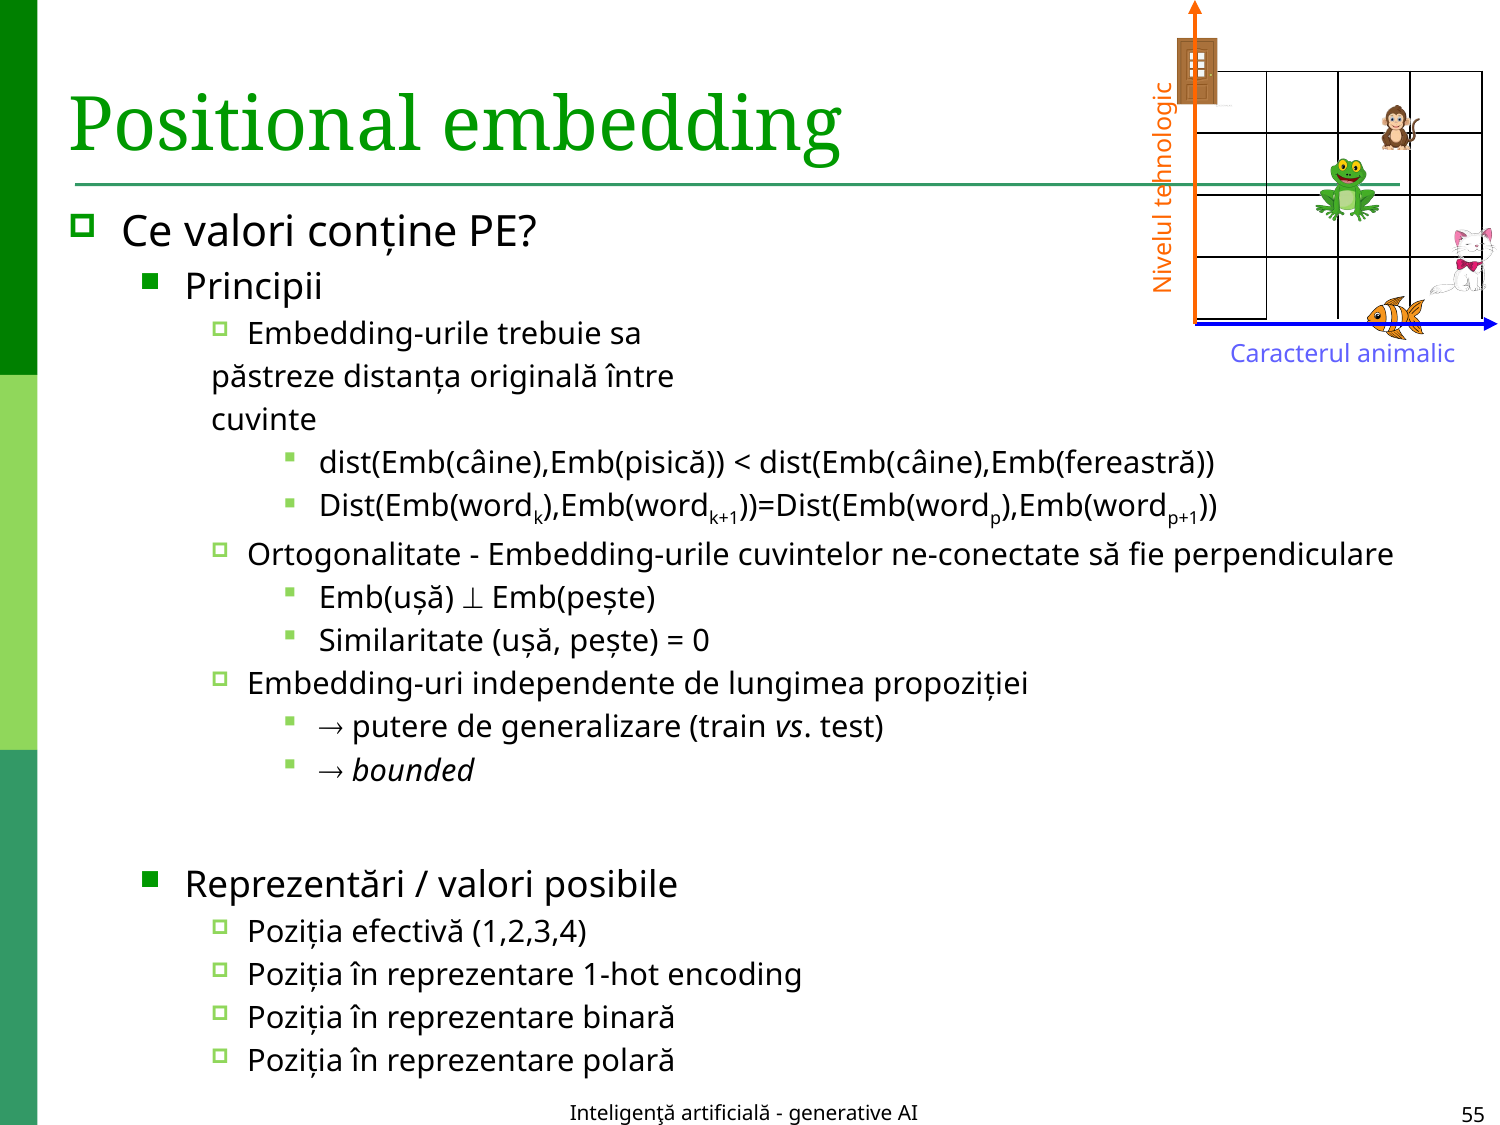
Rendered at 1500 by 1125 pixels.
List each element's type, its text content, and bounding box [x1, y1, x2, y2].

footer Inteligenţă artificială - generative AI [229, 1091, 1259, 1125]
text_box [1138, 0, 1500, 376]
slide_number 55 [1149, 1093, 1500, 1125]
title Positional embedding [53, 19, 1133, 173]
list Ce valori conține PE? Principii Embedding-urile trebuie sa păstreze distanța originală între cuvinte dist(Emb(câine),Emb(pisică)) < dist(Emb(câine),Emb(fereastră)) Dist(Emb(wordk),Emb(wordk+1))=Dist(Emb(wordp),Emb(wordp+1)) Ortogonalitate - Embedding-urile cuvintelor ne-conectate să fie perpendiculare Emb(ușă)  Emb(pește) Similaritate (ușă, pește) = 0 Embedding-uri independente de lungimea propoziției  putere de generalizare (train vs. test)  bounded Reprezentări / valori posibile Poziția efectivă (1,2,3,4) Poziția în reprezentare 1-hot encoding Poziția în reprezentare binară Poziția în reprezentare polară [53, 196, 1471, 1094]
picture [1308, 105, 1425, 227]
